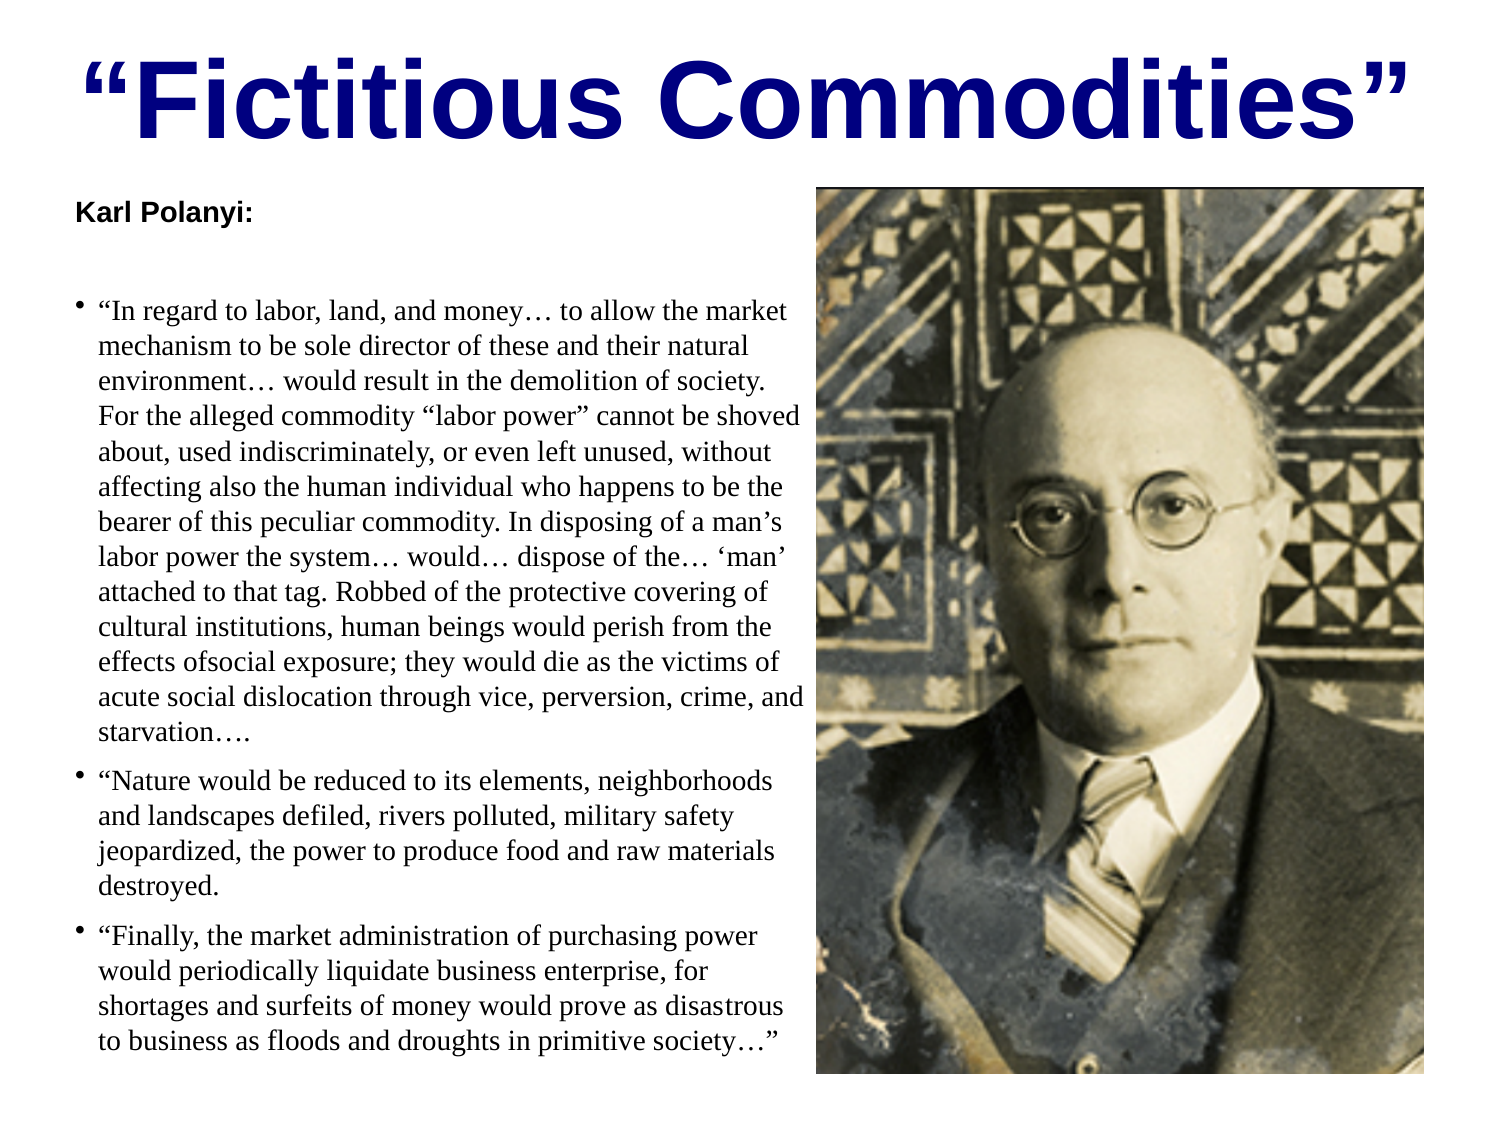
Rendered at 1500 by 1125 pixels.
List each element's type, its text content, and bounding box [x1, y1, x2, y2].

picture [816, 187, 1424, 1074]
title “Fictitious Commodities” [68, 0, 1424, 188]
text_box Karl Polanyi: “In regard to labor, land, and money… to allow the market mechanism to be sole director of these and their natural environment… would result in the demoli­tion of society. For the alleged commodity “labor power” cannot be shoved about, used indiscriminately, or even left unused, without affecting also the human individual who happens to be the bearer of this peculiar commodity. In disposing of a man’s labor power the system… would… dispose of the… ‘man’ attached to that tag. Robbed of the protective covering of cultural institutions, human beings would perish from the effects ofsocial exposure; they would die as the victims of acute social dislocation through vice, perversion, crime, and starvation…. “Nature would be reduced to its elements, neighborhoods and landscapes de­filed, rivers polluted, military safety jeopardized, the power to pro­duce food and raw materials destroyed. “Finally, the market adminis­tration of purchasing power would periodically liquidate business enterprise, for shortages and surfeits of money would prove as disas­trous to business as floods and droughts in primitive society…” [69, 187, 816, 1074]
